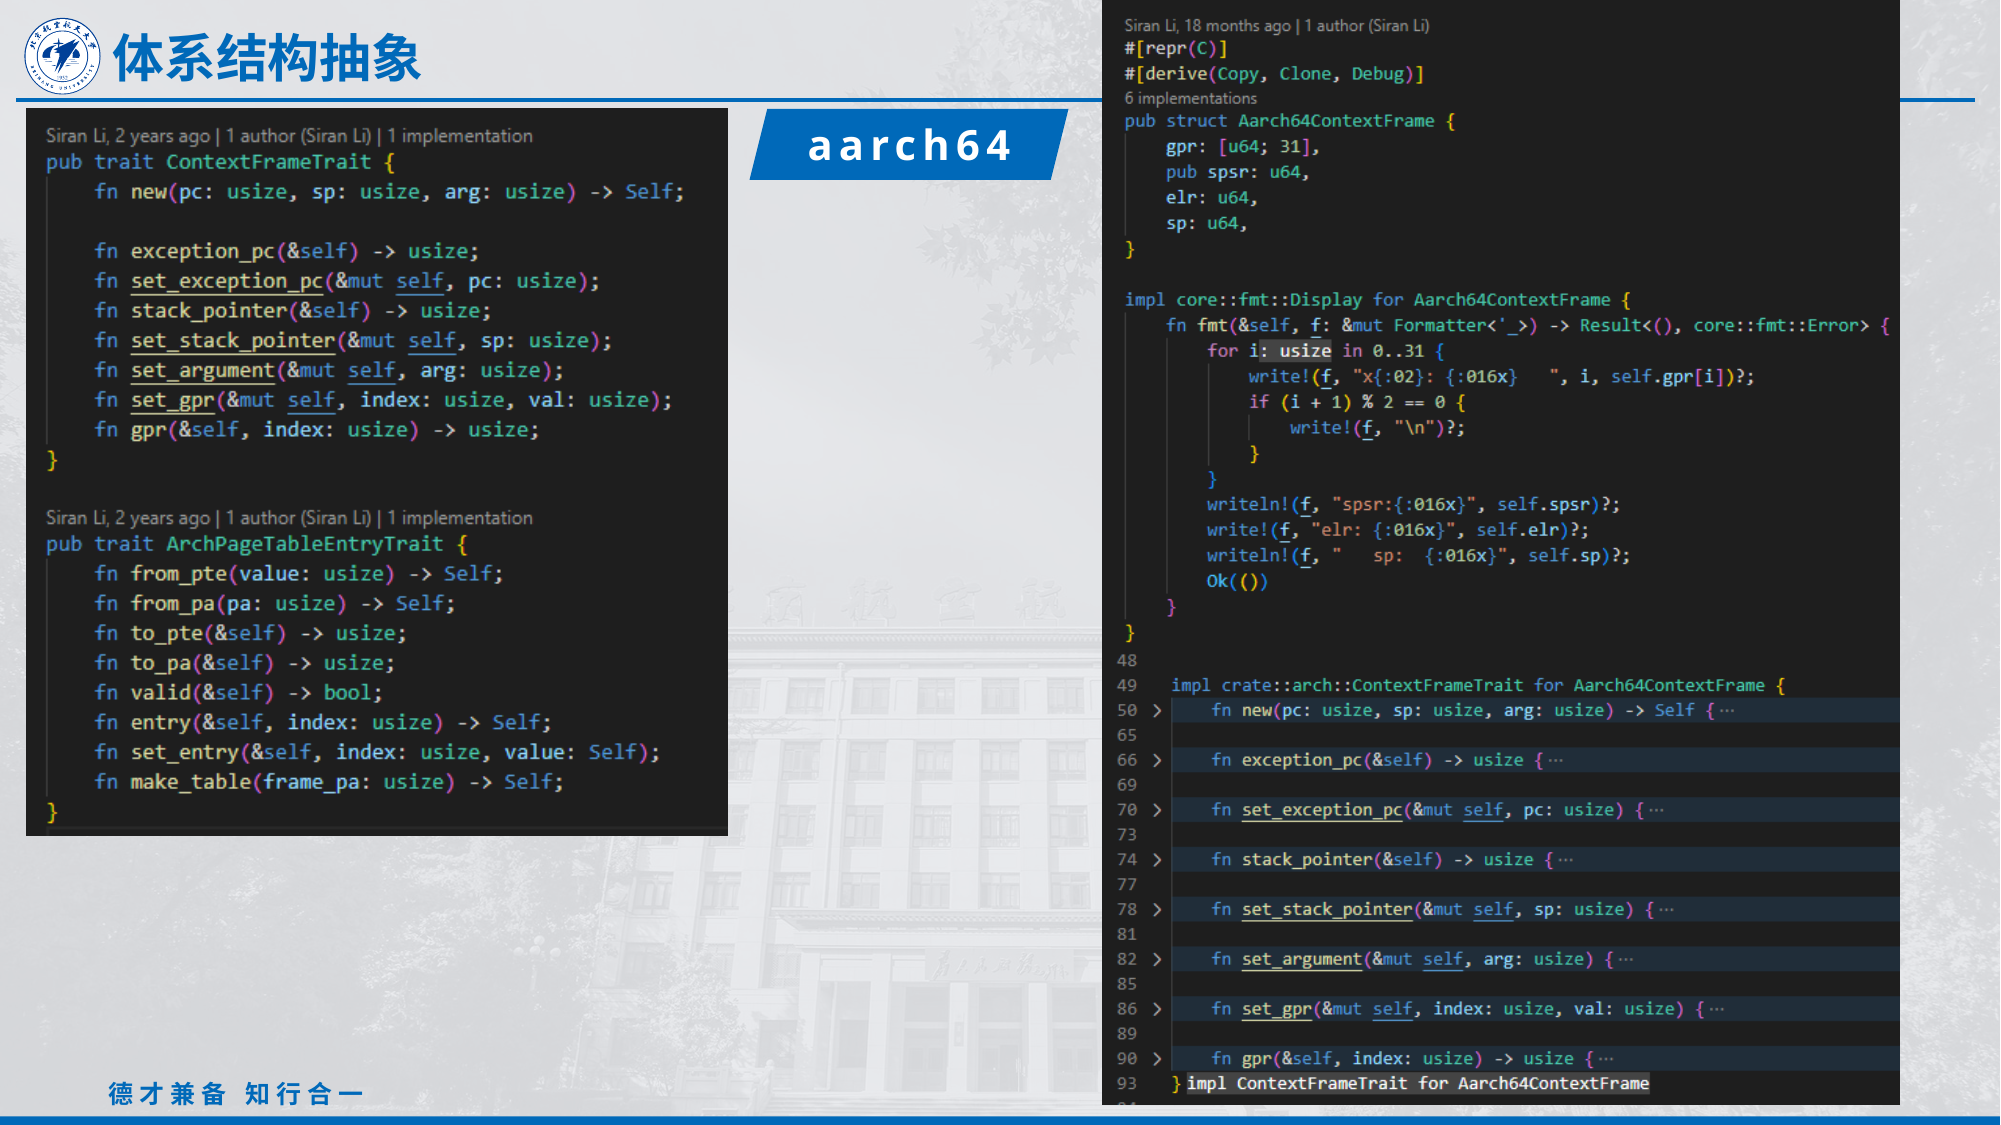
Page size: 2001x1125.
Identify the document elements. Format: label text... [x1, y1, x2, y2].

list 体系结构抽象 [112, 25, 1101, 97]
picture [26, 108, 728, 836]
text_box aarch64 [748, 107, 1070, 181]
picture [1101, 0, 1900, 1105]
